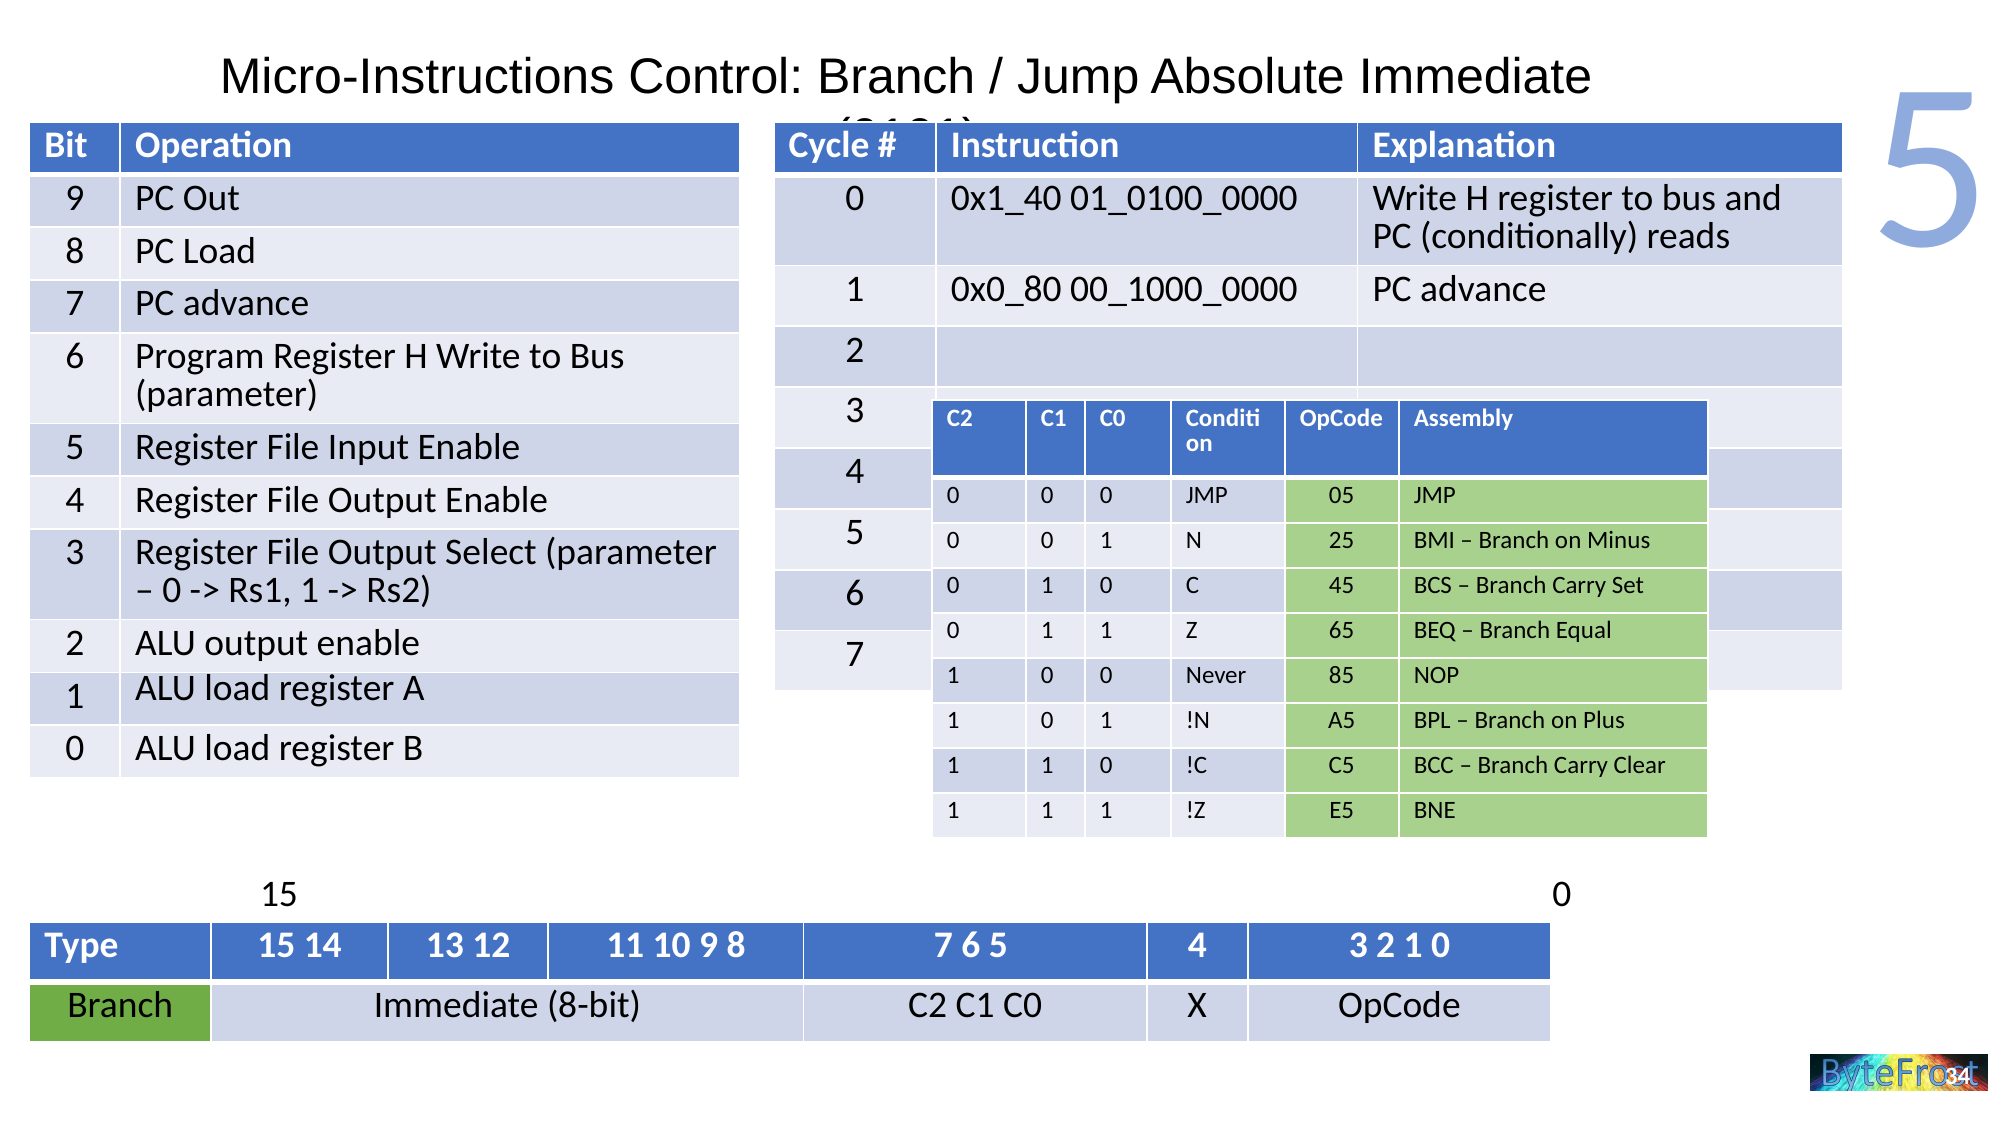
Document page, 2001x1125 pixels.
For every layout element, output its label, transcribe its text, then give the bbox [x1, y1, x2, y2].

table_cell C5 [1286, 749, 1398, 792]
table_header OpCode [1286, 401, 1398, 475]
table_header 3 2 1 0 [1249, 923, 1550, 979]
table_cell 25 [1286, 524, 1398, 567]
table_cell E5 [1286, 794, 1398, 837]
table_cell 0 [30, 726, 119, 777]
table_cell 0 [1086, 659, 1170, 702]
table_cell 0 [1027, 524, 1084, 567]
table_cell 1 [933, 659, 1025, 702]
table_cell 1 [933, 704, 1025, 747]
table_cell 0 [775, 178, 935, 265]
table_cell [1709, 510, 1842, 569]
table_cell BCS – Branch Carry Set [1400, 569, 1707, 612]
table_header Condition [1172, 401, 1284, 475]
table_cell 1 [1086, 794, 1170, 837]
table_cell 1 [1027, 794, 1084, 837]
table_header 13 12 [389, 923, 547, 979]
table_header Operation [121, 123, 739, 172]
table_cell NOP [1400, 659, 1707, 702]
table_header Explanation [1358, 123, 1842, 172]
table_cell 0 [1027, 704, 1084, 747]
table_cell [937, 388, 1357, 399]
table_cell [1358, 388, 1842, 447]
table_cell 8 [30, 228, 119, 279]
table_header C0 [1086, 401, 1170, 475]
table_cell 0x0_80 00_1000_0000 [937, 266, 1357, 325]
table_cell 9 [30, 177, 119, 226]
table_cell 1 [1086, 704, 1170, 747]
table_cell ALU load register A [121, 673, 739, 724]
table_cell 1 [1027, 569, 1084, 612]
table_cell PC Load [121, 228, 739, 279]
table_cell Write H register to bus and PC (conditionally) reads [1358, 178, 1842, 265]
table_cell PC advance [1358, 266, 1842, 325]
table_cell [1358, 327, 1842, 386]
table_cell 0 [933, 480, 1025, 522]
text_box 15 0 [245, 861, 1590, 921]
table_cell BEQ – Branch Equal [1400, 614, 1707, 657]
table_header Type [30, 923, 210, 979]
table_cell 4 [30, 477, 119, 528]
text_box 5 [1855, 0, 2000, 303]
table_header C1 [1027, 401, 1084, 475]
table_cell 0 [1086, 749, 1170, 792]
table_cell Register File Output Enable [121, 477, 739, 528]
table_cell 1 [1086, 614, 1170, 657]
table_cell [1709, 571, 1842, 630]
table_cell A5 [1286, 704, 1398, 747]
table_cell BPL – Branch on Plus [1400, 704, 1707, 747]
table_cell 1 [775, 266, 935, 325]
table_header Bit [30, 123, 119, 172]
table_cell X [1148, 985, 1247, 1041]
table_cell ALU load register B [121, 726, 739, 777]
table_cell 1 [1027, 614, 1084, 657]
subtitle Micro-Instructions Control: Branch / Jump Absolute Immediate (0101) [156, 35, 1657, 104]
table_cell 1 [1027, 749, 1084, 792]
table_cell ALU output enable [121, 620, 739, 672]
table_cell BNE [1400, 794, 1707, 837]
table_cell 3 [30, 530, 119, 619]
table_cell BCC – Branch Carry Clear [1400, 749, 1707, 792]
picture [1810, 1054, 1988, 1091]
table_header 11 10 9 8 [549, 923, 803, 979]
table_cell JMP [1400, 480, 1707, 522]
slide_number 34 [1535, 1044, 1986, 1105]
table_header Instruction [937, 123, 1357, 172]
table_cell BMI – Branch on Minus [1400, 524, 1707, 567]
table_cell !C [1172, 749, 1284, 792]
table_cell Program Register H Write to Bus (parameter) [121, 334, 739, 423]
table_cell 3 [775, 388, 935, 447]
table_cell 45 [1286, 569, 1398, 612]
table_cell Register File Input Enable [121, 424, 739, 475]
table_cell 5 [775, 510, 931, 569]
table_cell 65 [1286, 614, 1398, 657]
table_cell 2 [775, 327, 935, 386]
table_cell Never [1172, 659, 1284, 702]
table_cell Immediate (8-bit) [212, 985, 803, 1041]
table_header 4 [1148, 923, 1247, 979]
table_cell 7 [775, 631, 931, 690]
table_header 15 14 [212, 923, 387, 979]
table_cell 0 [1086, 569, 1170, 612]
table_cell 0 [1027, 659, 1084, 702]
table_cell Branch [30, 985, 210, 1041]
table_cell JMP [1172, 480, 1284, 522]
table_cell [1709, 449, 1842, 508]
table_cell C2 C1 C0 [804, 985, 1146, 1041]
table_cell PC Out [121, 177, 739, 226]
table_cell 0 [933, 524, 1025, 567]
table_cell 0 [933, 614, 1025, 657]
table_header Cycle # [775, 123, 935, 172]
table_cell 0 [1027, 480, 1084, 522]
table_header Assembly [1400, 401, 1707, 475]
table_header 7 6 5 [804, 923, 1146, 979]
table_header C2 [933, 401, 1025, 475]
table_cell 1 [30, 673, 119, 724]
table_cell [1709, 631, 1842, 690]
table_cell Register File Output Select (parameter – 0 -> Rs1, 1 -> Rs2) [121, 530, 739, 619]
table_cell 0 [1086, 480, 1170, 522]
table_cell !Z [1172, 794, 1284, 837]
table_cell 1 [933, 749, 1025, 792]
table_cell 5 [30, 424, 119, 475]
table_cell 85 [1286, 659, 1398, 702]
table_cell PC advance [121, 281, 739, 332]
table_cell 7 [30, 281, 119, 332]
table_cell [937, 327, 1357, 386]
table_cell 0 [933, 569, 1025, 612]
table_cell 6 [775, 571, 931, 630]
table_cell 2 [30, 620, 119, 672]
table_cell 1 [1086, 524, 1170, 567]
table_cell OpCode [1249, 985, 1550, 1041]
table_cell 05 [1286, 480, 1398, 522]
table_cell 0x1_40 01_0100_0000 [937, 178, 1357, 265]
table_cell 4 [775, 449, 931, 508]
table_cell C [1172, 569, 1284, 612]
table_cell !N [1172, 704, 1284, 747]
table_cell 6 [30, 334, 119, 423]
table_cell Z [1172, 614, 1284, 657]
table_cell N [1172, 524, 1284, 567]
table_cell 1 [933, 794, 1025, 837]
